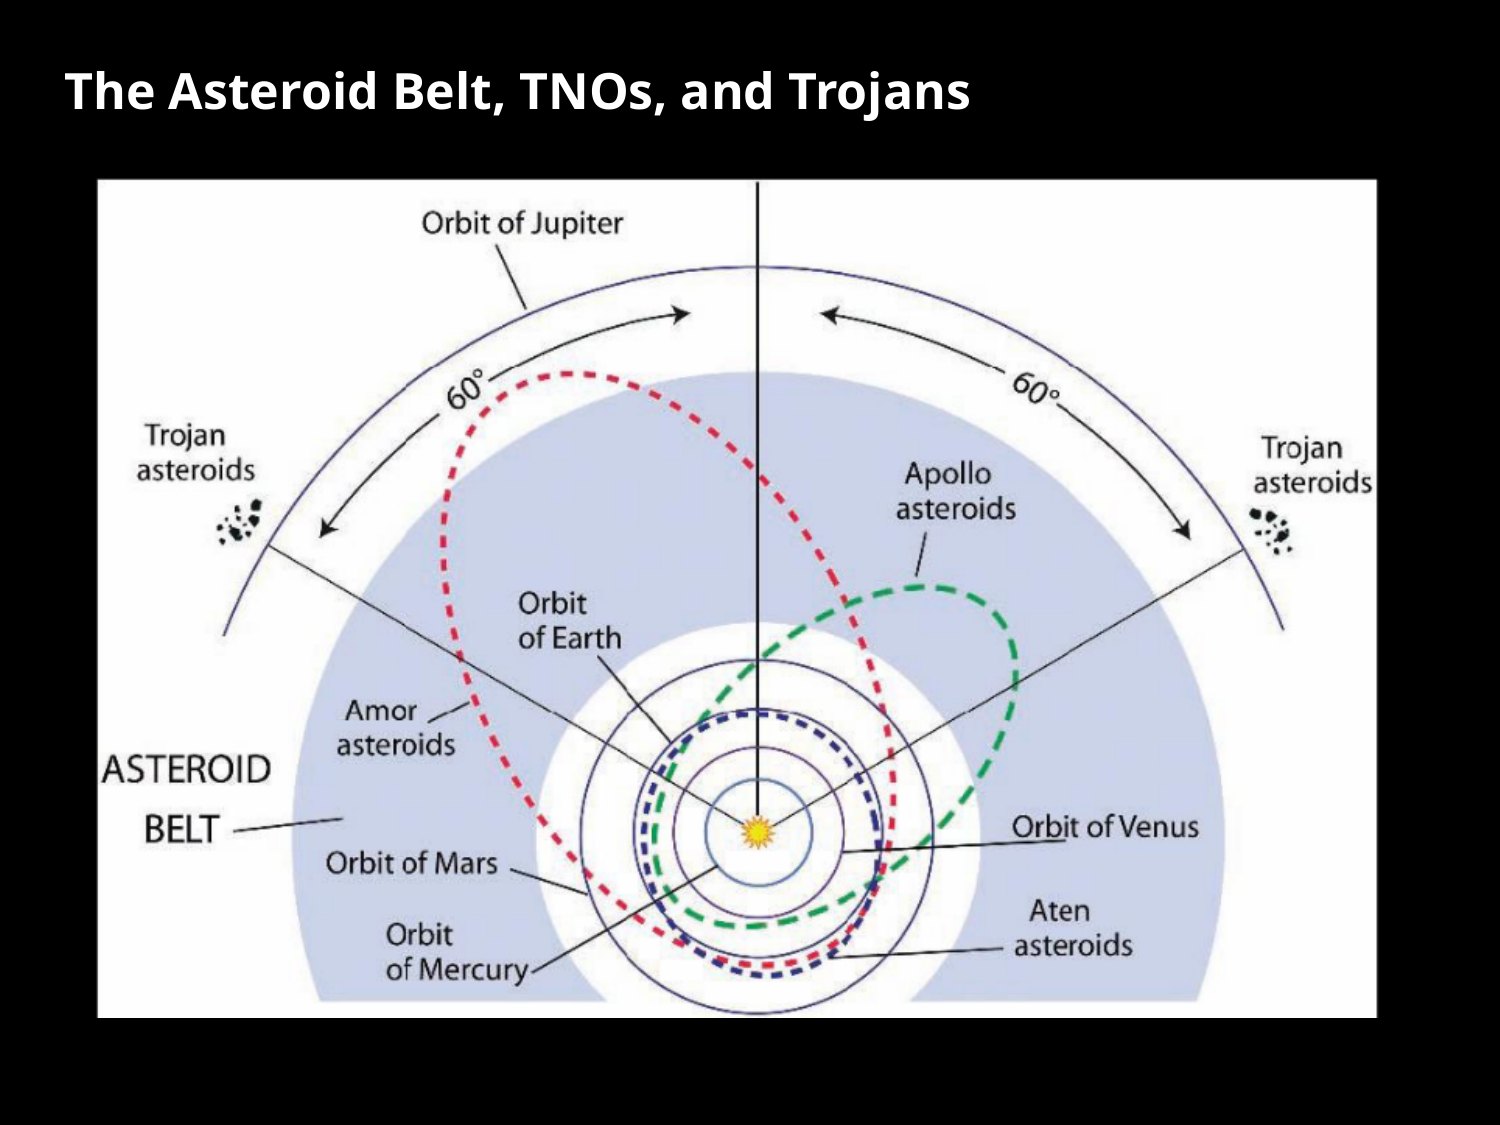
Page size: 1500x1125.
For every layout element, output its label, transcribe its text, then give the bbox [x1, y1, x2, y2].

picture [95, 177, 1380, 1018]
text_box The Asteroid Belt, TNOs, and Trojans [50, 52, 1425, 127]
